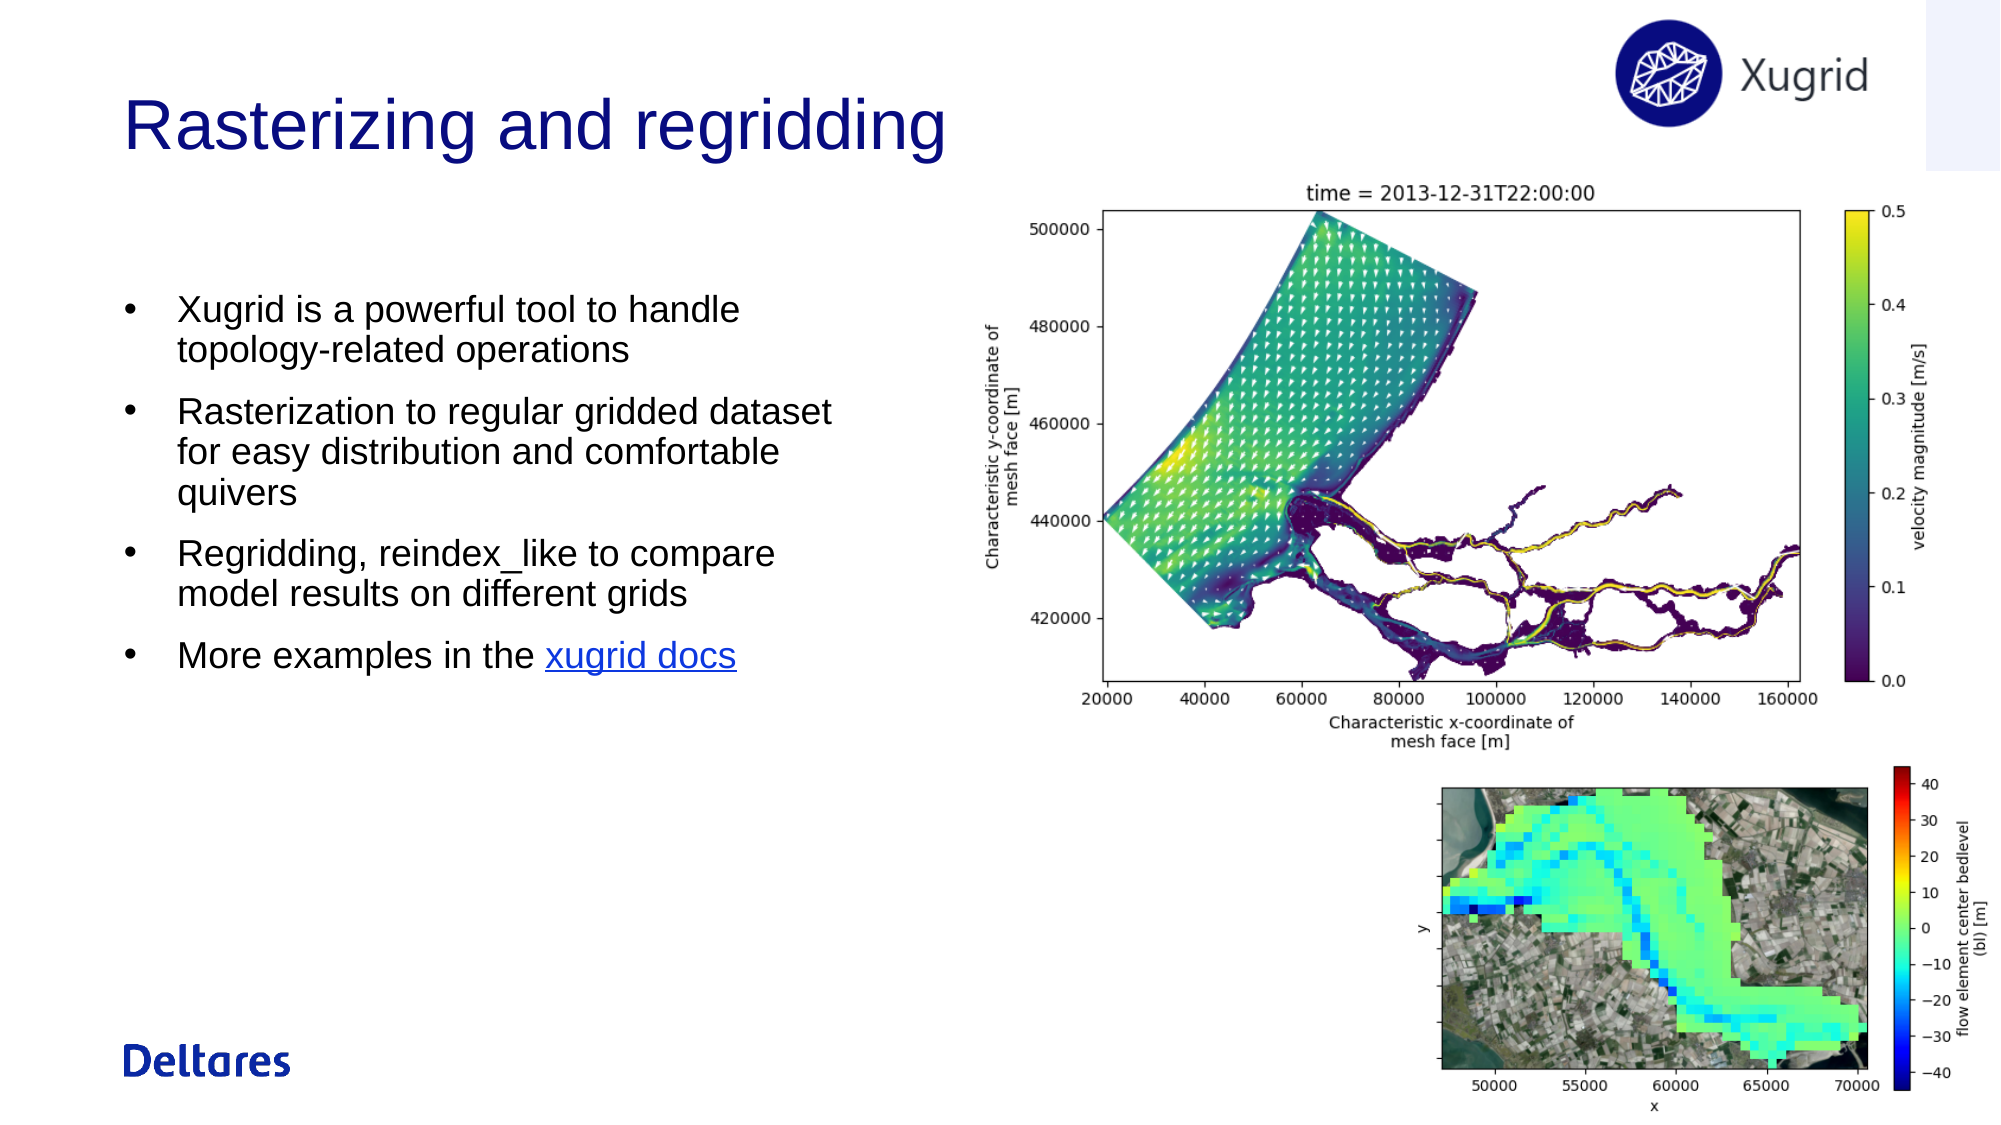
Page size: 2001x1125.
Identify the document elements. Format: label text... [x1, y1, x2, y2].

title Rasterizing and regridding [123, 88, 1850, 243]
picture [1595, 9, 1887, 137]
picture [108, 1028, 304, 1092]
picture [933, 171, 2000, 1125]
list Xugrid is a powerful tool to handle topology-related operations Rasterization to regular gridded dataset for easy distribution and comfortable quivers Regridding, reindex_like to compare model results on different grids More examples in the xugrid docs [123, 290, 841, 999]
